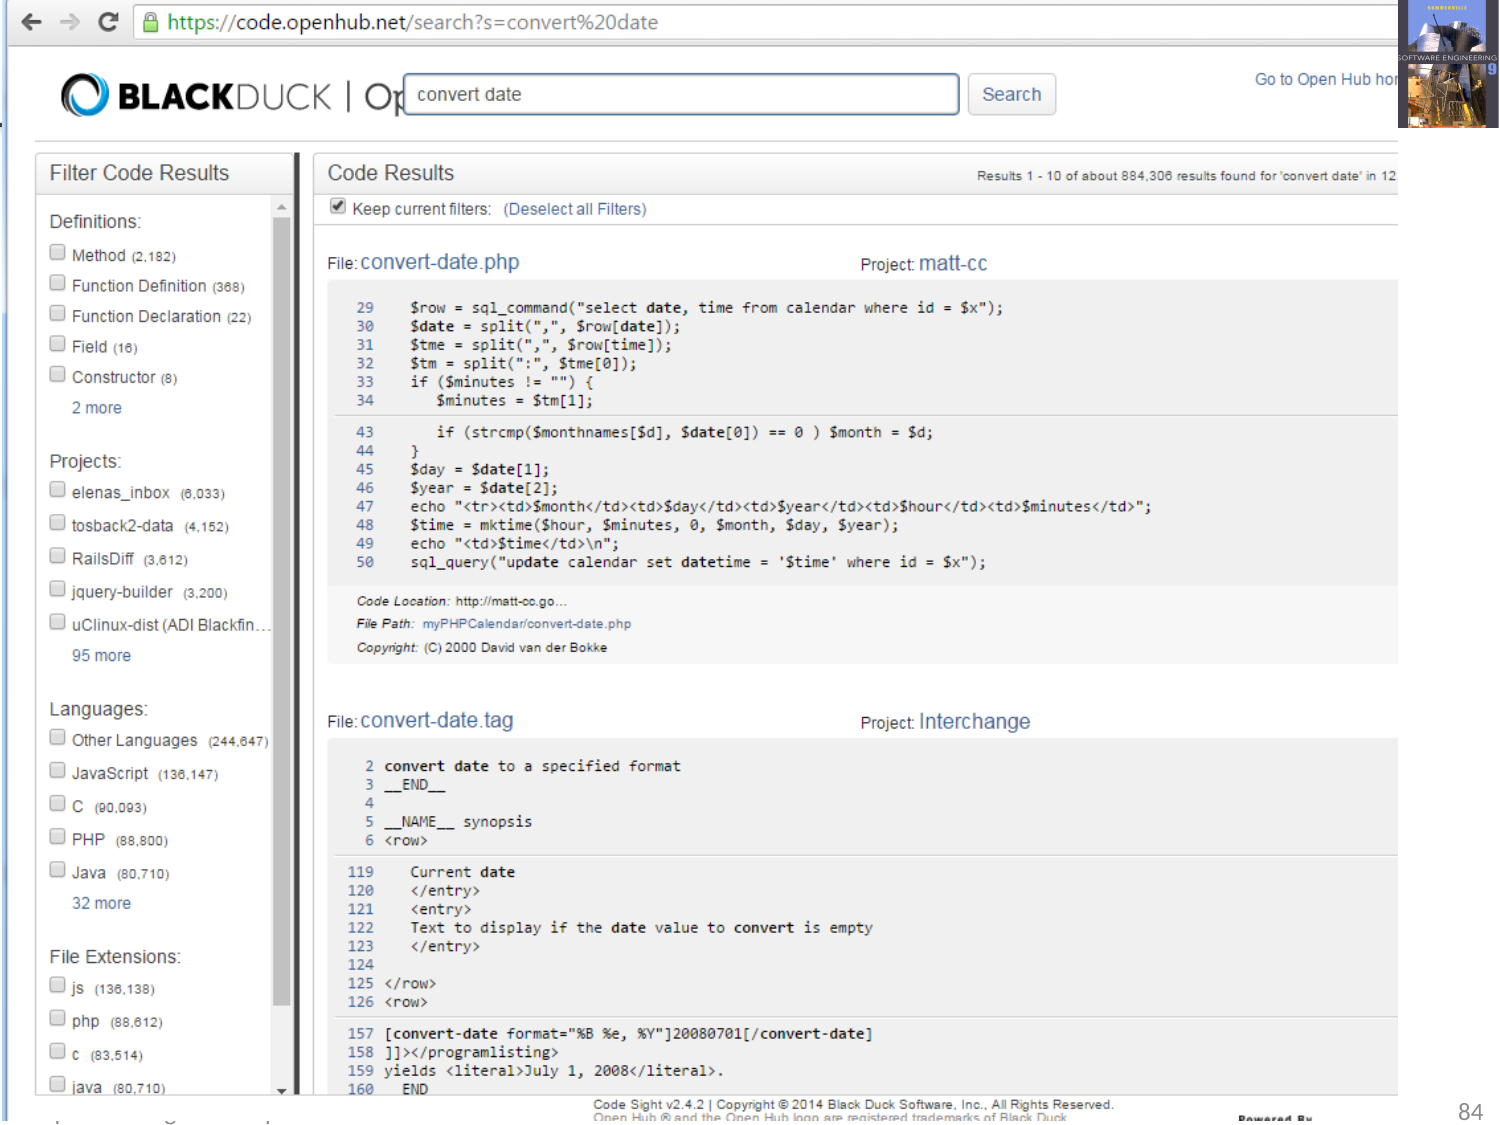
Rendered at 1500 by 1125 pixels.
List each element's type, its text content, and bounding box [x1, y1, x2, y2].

picture [1, 0, 1499, 1121]
slide_number 84 [1403, 1095, 1499, 1125]
